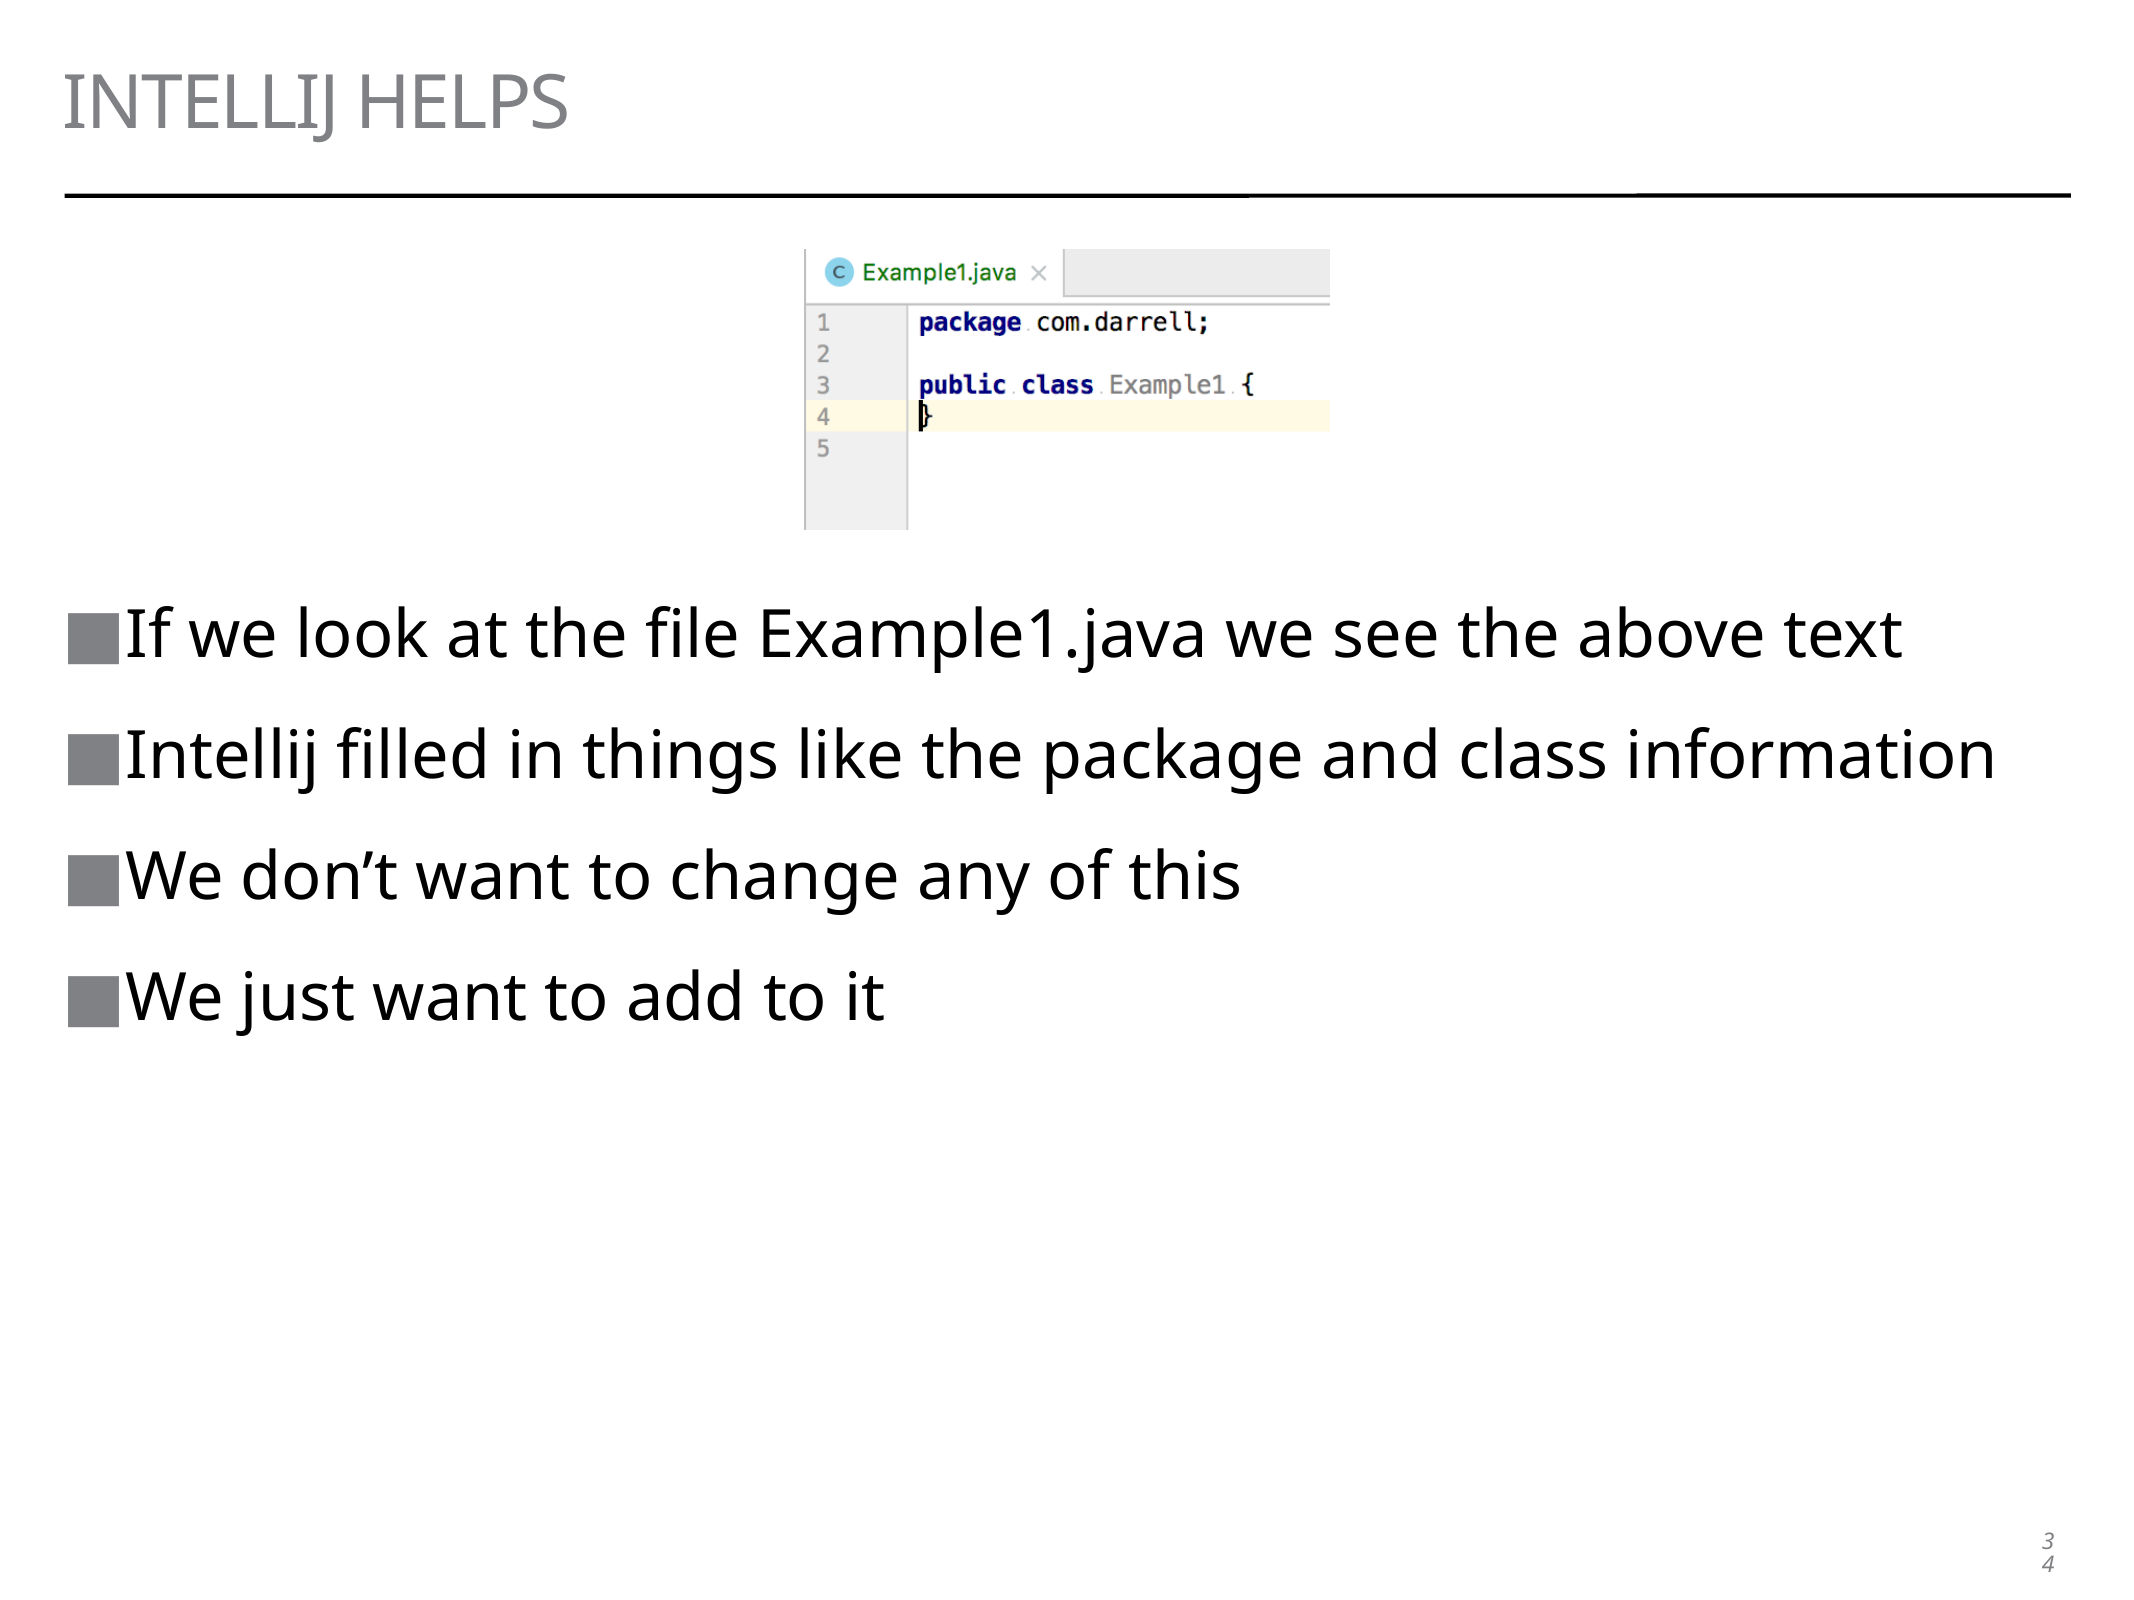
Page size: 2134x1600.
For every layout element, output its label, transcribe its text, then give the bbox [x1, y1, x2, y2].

title intellij helps [62, 50, 2071, 169]
text_box If we look at the file Example1.java we see the above text Intellij filled in things like the package and class information We don’t want to change any of this We just want to add to it [62, 574, 2071, 1486]
slide_number 34 [2026, 1518, 2071, 1567]
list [803, 249, 1330, 530]
